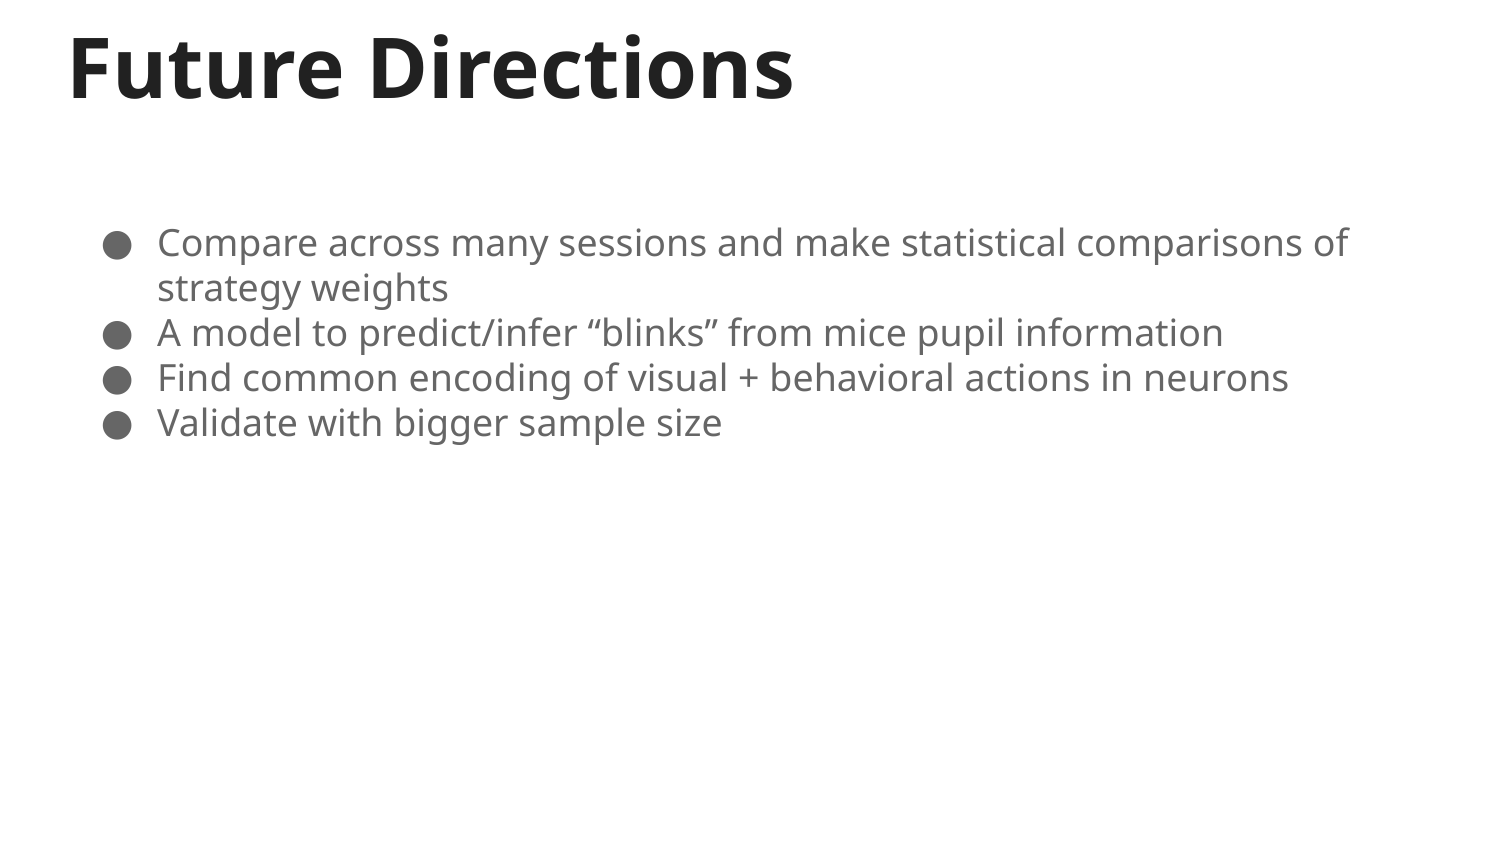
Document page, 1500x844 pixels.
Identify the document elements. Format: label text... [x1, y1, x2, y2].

title Future Directions [51, 0, 1449, 132]
text_box Compare across many sessions and make statistical comparisons of strategy weights A model to predict/infer “blinks” from mice pupil information Find common encoding of visual + behavioral actions in neurons Validate with bigger sample size [67, 203, 1417, 767]
